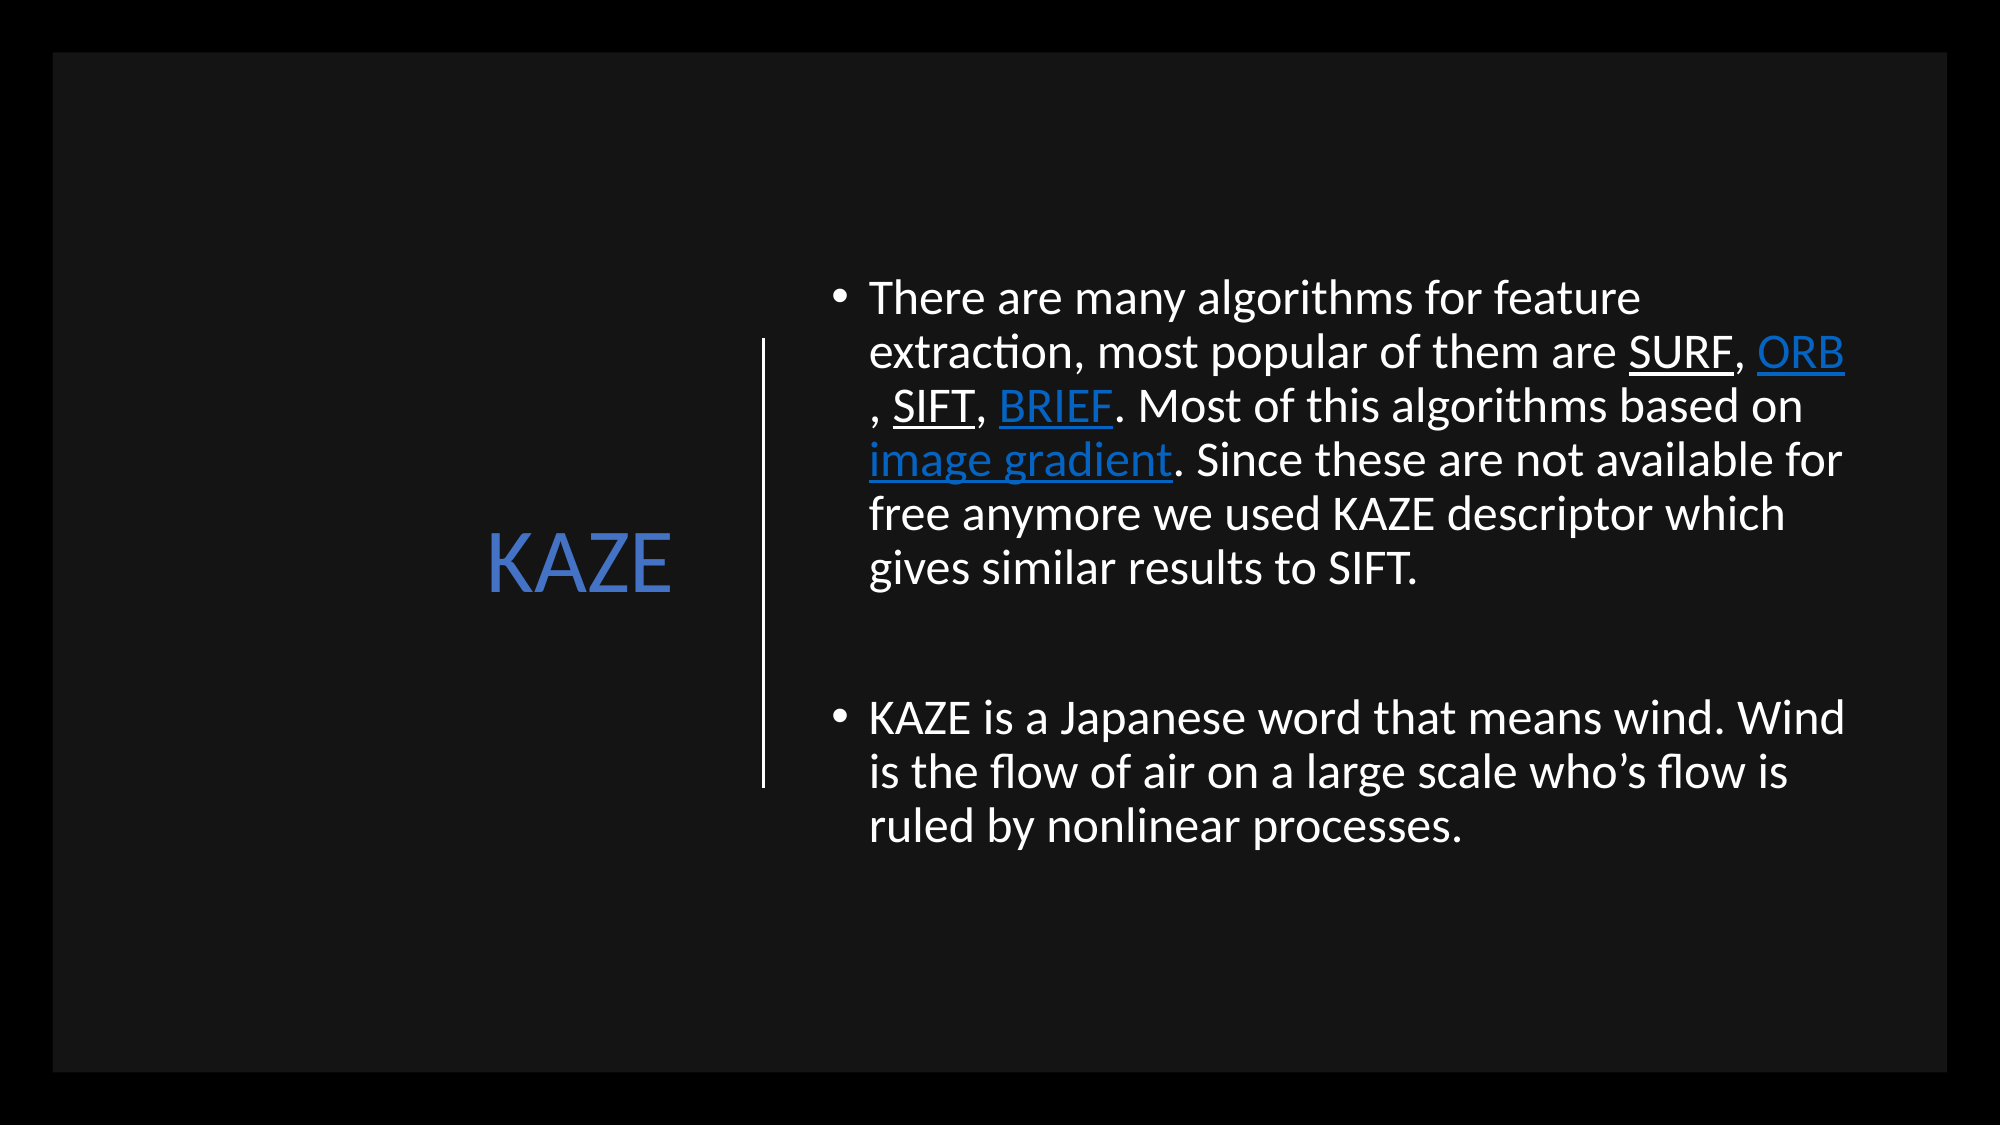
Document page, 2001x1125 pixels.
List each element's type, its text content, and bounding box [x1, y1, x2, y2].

text_box [52, 52, 1948, 1073]
list There are many algorithms for feature extraction, most popular of them are SURF, ORB, SIFT, BRIEF. Most of this algorithms based on image gradient. Since these are not available for free anymore we used KAZE descriptor which gives similar results to SIFT. KAZE is a Japanese word that means wind. Wind is the flow of air on a large scale who’s flow is ruled by nonlinear processes. [816, 158, 1863, 967]
title KAZE [137, 158, 711, 967]
